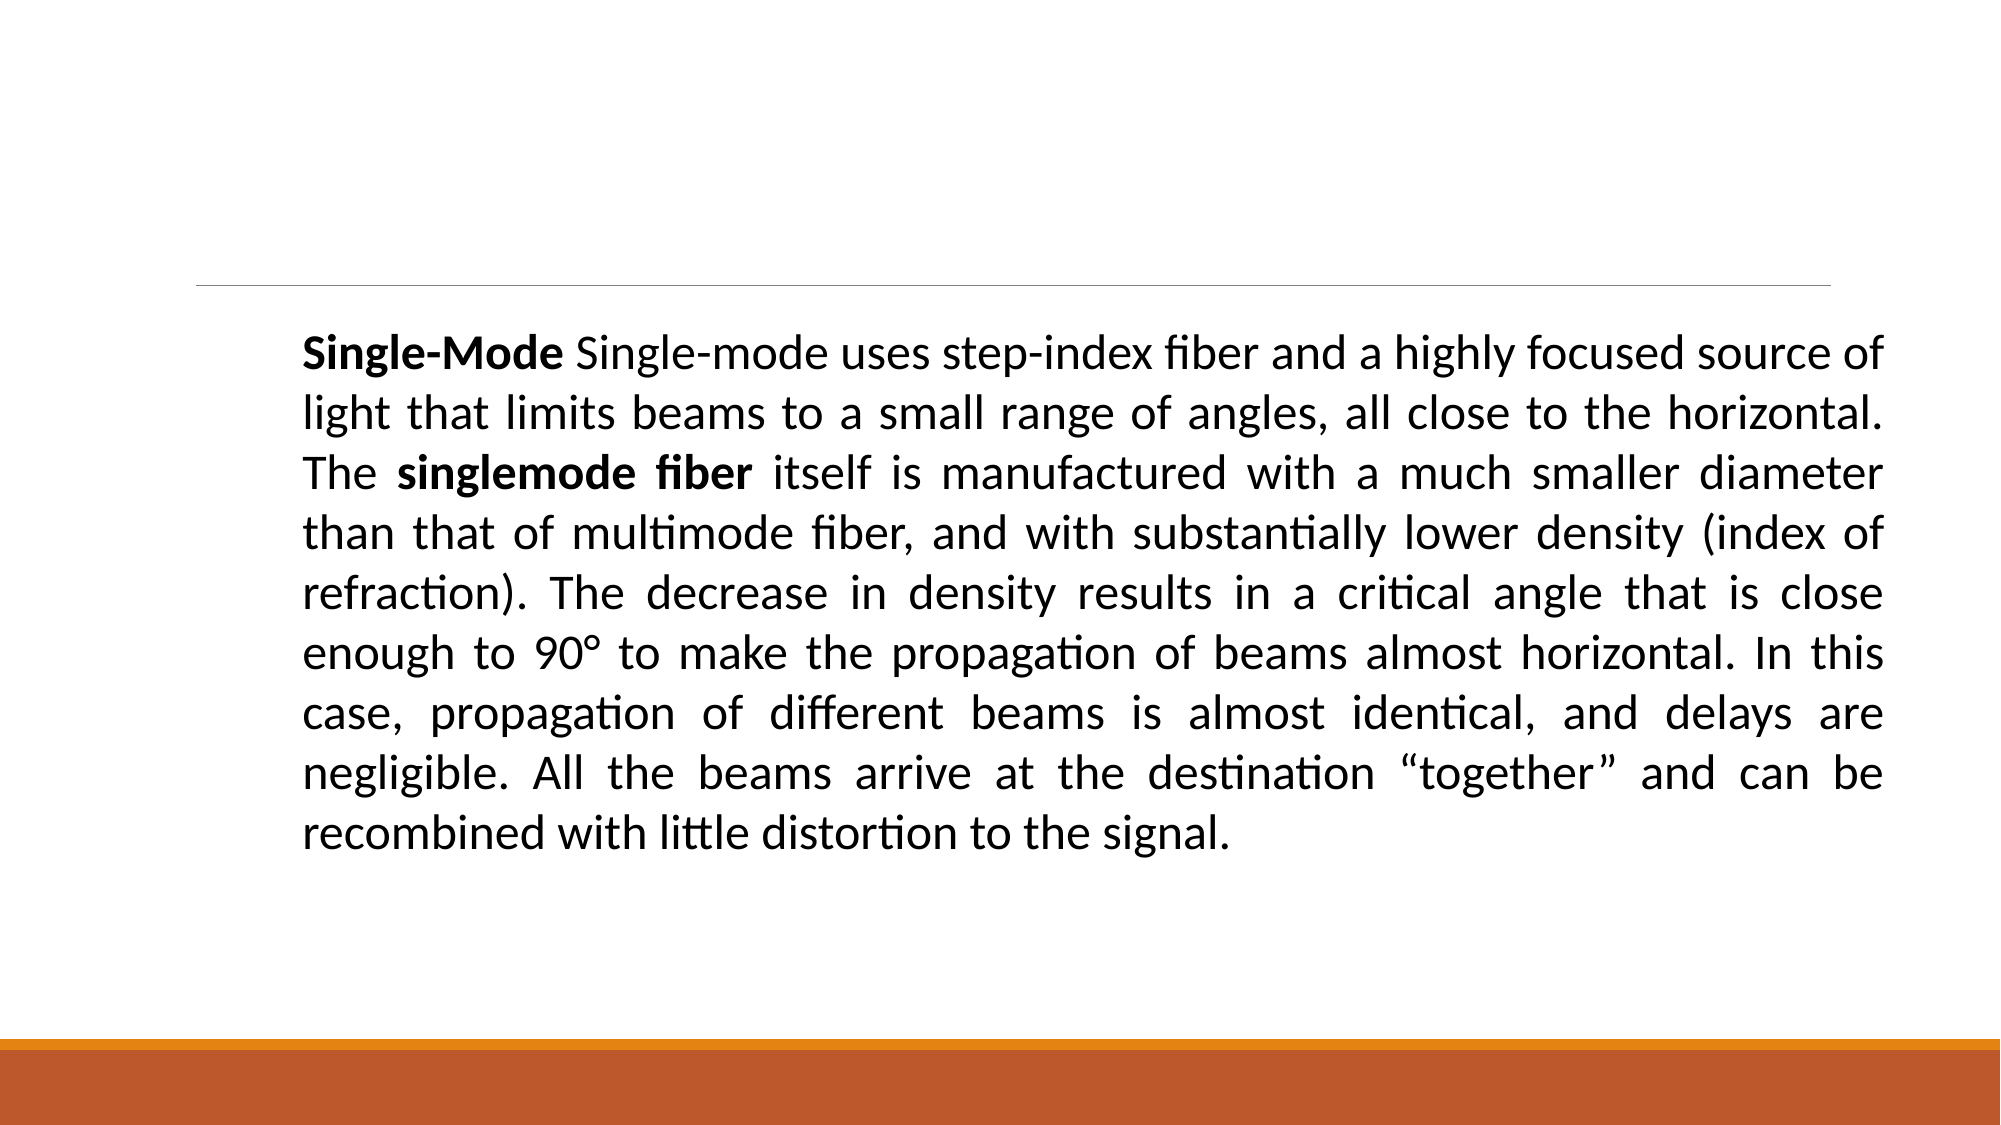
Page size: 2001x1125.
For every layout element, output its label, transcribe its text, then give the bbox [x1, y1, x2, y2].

text_box Single-Mode Single-mode uses step-index fiber and a highly focused source of light that limits beams to a small range of angles, all close to the horizontal. The singlemode fiber itself is manufactured with a much smaller diameter than that of multimode fiber, and with substantially lower density (index of refraction). The decrease in density results in a critical angle that is close enough to 90° to make the propagation of beams almost horizontal. In this case, propagation of different beams is almost identical, and delays are negligible. All the beams arrive at the destination “together” and can be recombined with little distortion to the signal. [287, 312, 1900, 928]
